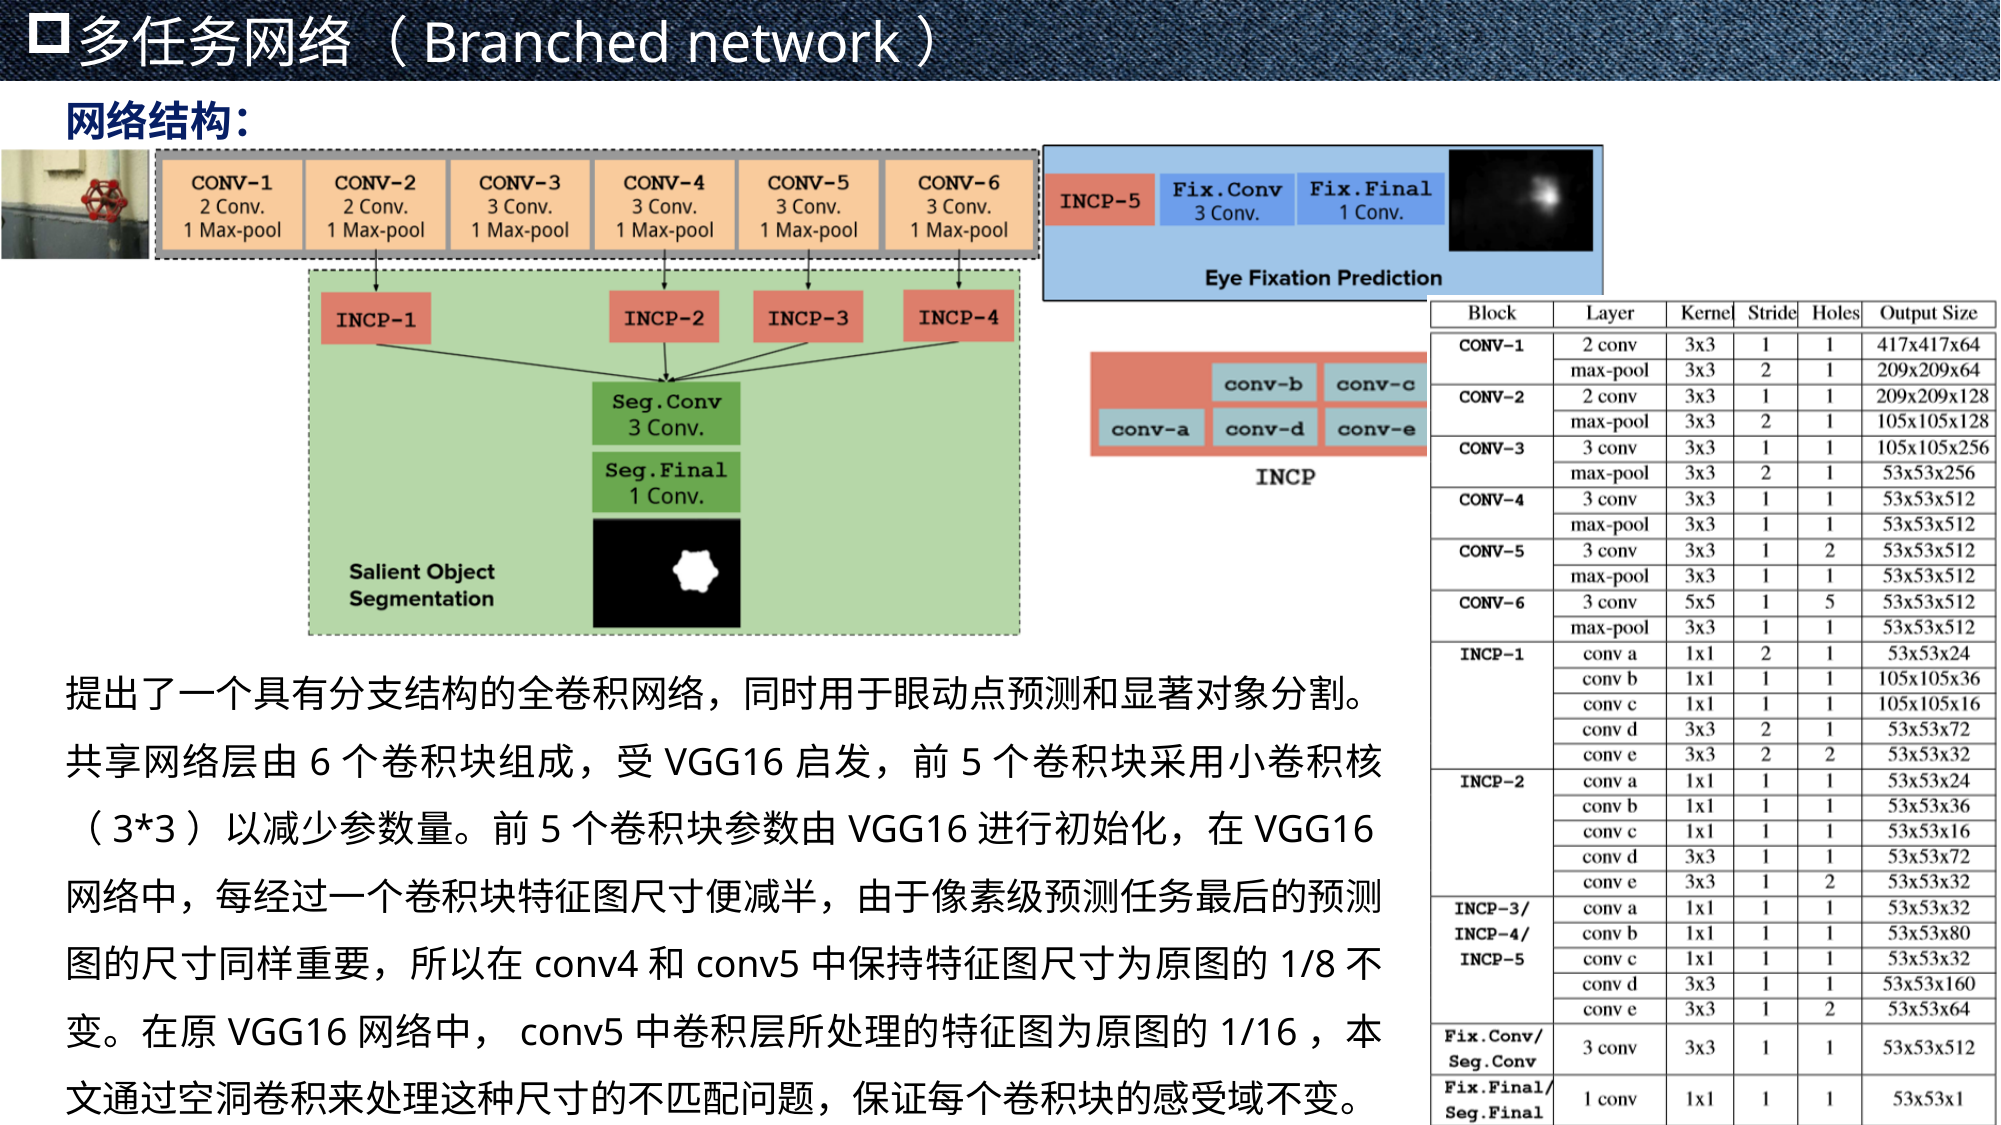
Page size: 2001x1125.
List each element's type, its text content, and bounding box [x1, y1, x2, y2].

picture [0, 0, 2000, 81]
text_box 网络结构： [50, 87, 1229, 144]
picture [0, 144, 2000, 1125]
text_box 提出了一个具有分支结构的全卷积网络，同时用于眼动点预测和显著对象分割。共享网络层由6个卷积块组成，受VGG16启发，前5个卷积块采用小卷积核（3*3）以减少参数量。前5个卷积块参数由VGG16进行初始化，在VGG16网络中，每经过一个卷积块特征图尺寸便减半，由于像素级预测任务最后的预测图的尺寸同样重要，所以在conv4和conv5中保持特征图尺寸为原图的1/8不变。在原VGG16网络中，conv5中卷积层所处理的特征图为原图的1/16，本文通过空洞卷积来处理这种尺寸的不匹配问题，保证每个卷积块的感受域不变。 [50, 641, 1399, 1125]
